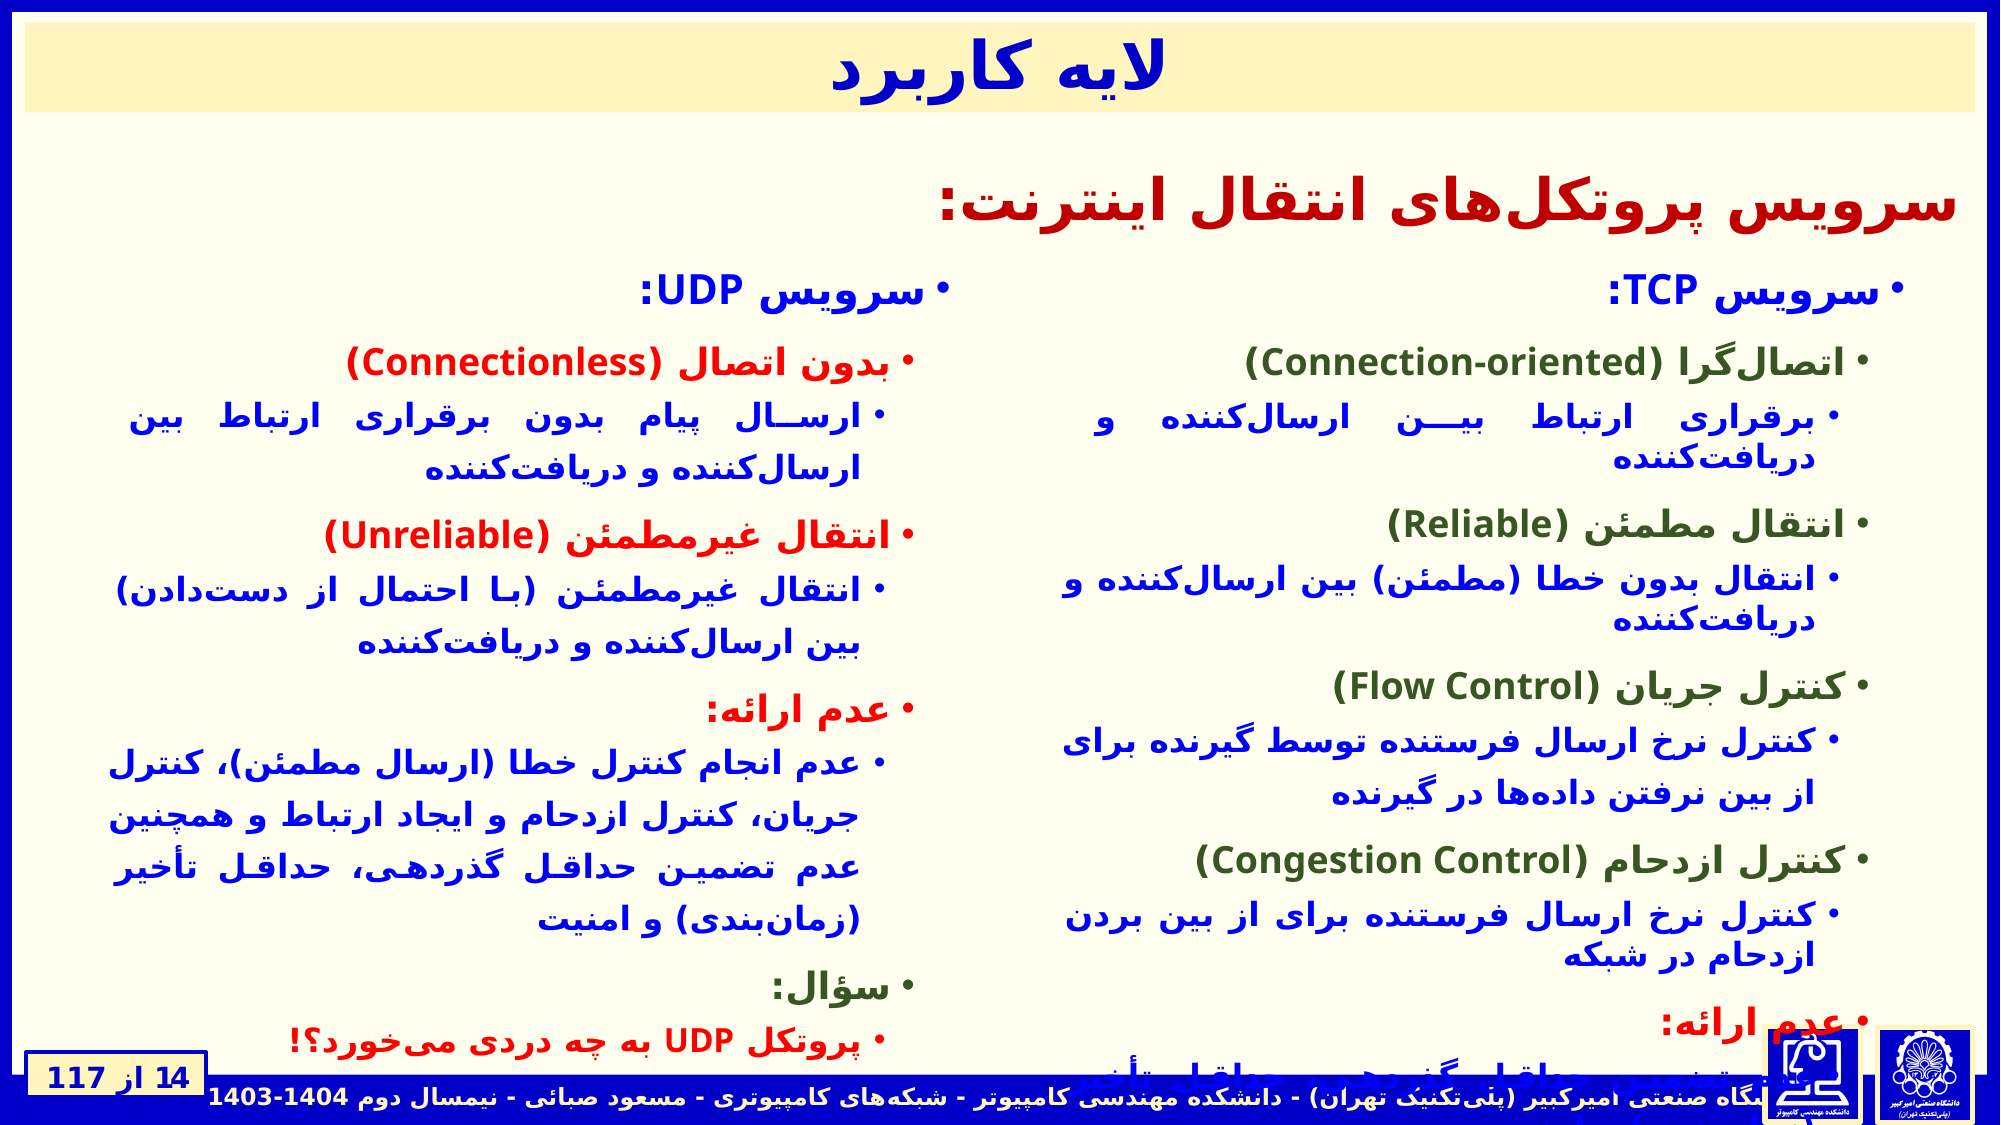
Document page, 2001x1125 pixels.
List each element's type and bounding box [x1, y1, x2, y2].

text_box [0, 0, 2000, 1125]
